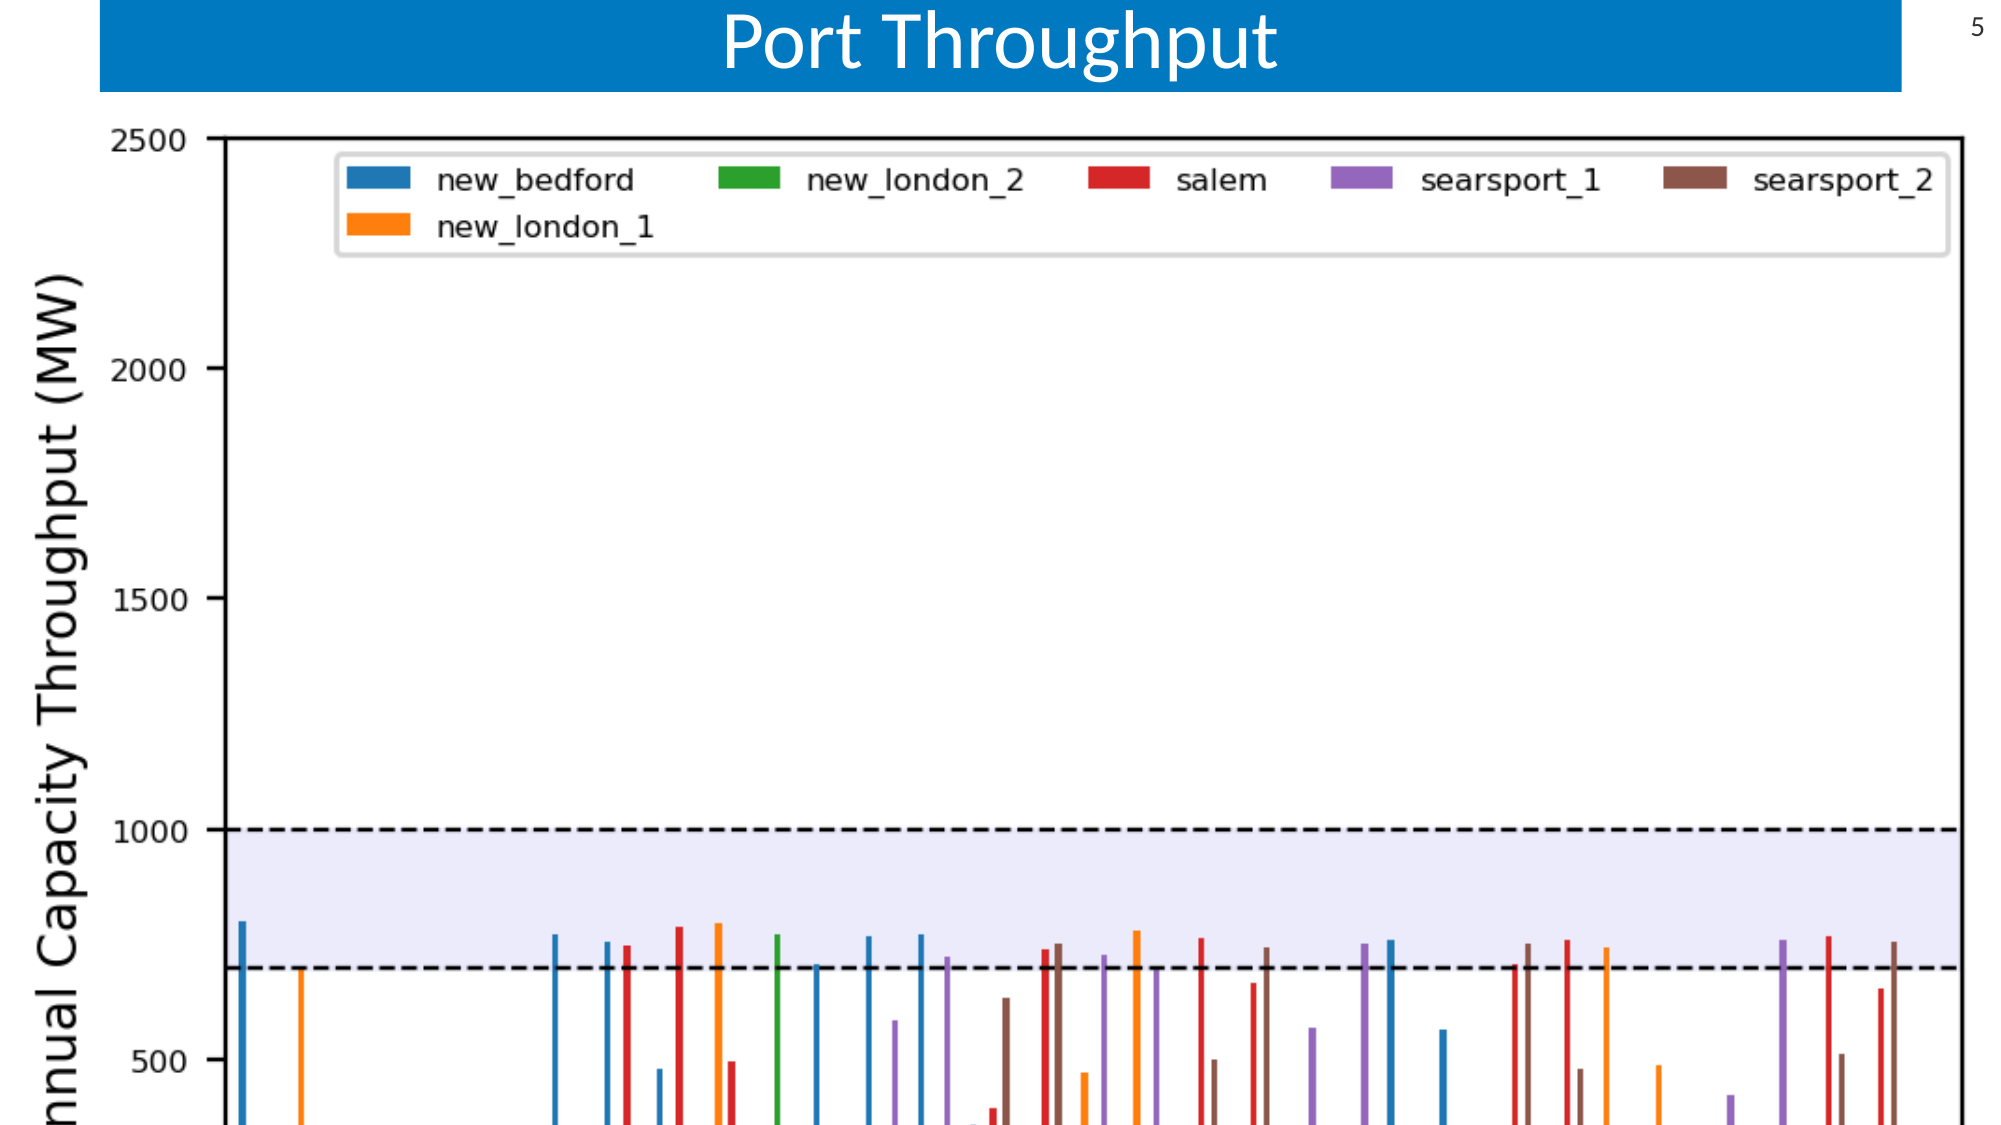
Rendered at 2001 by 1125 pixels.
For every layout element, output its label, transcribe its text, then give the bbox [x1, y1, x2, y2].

title Port Throughput [99, 0, 1902, 91]
picture [0, 92, 2000, 1125]
